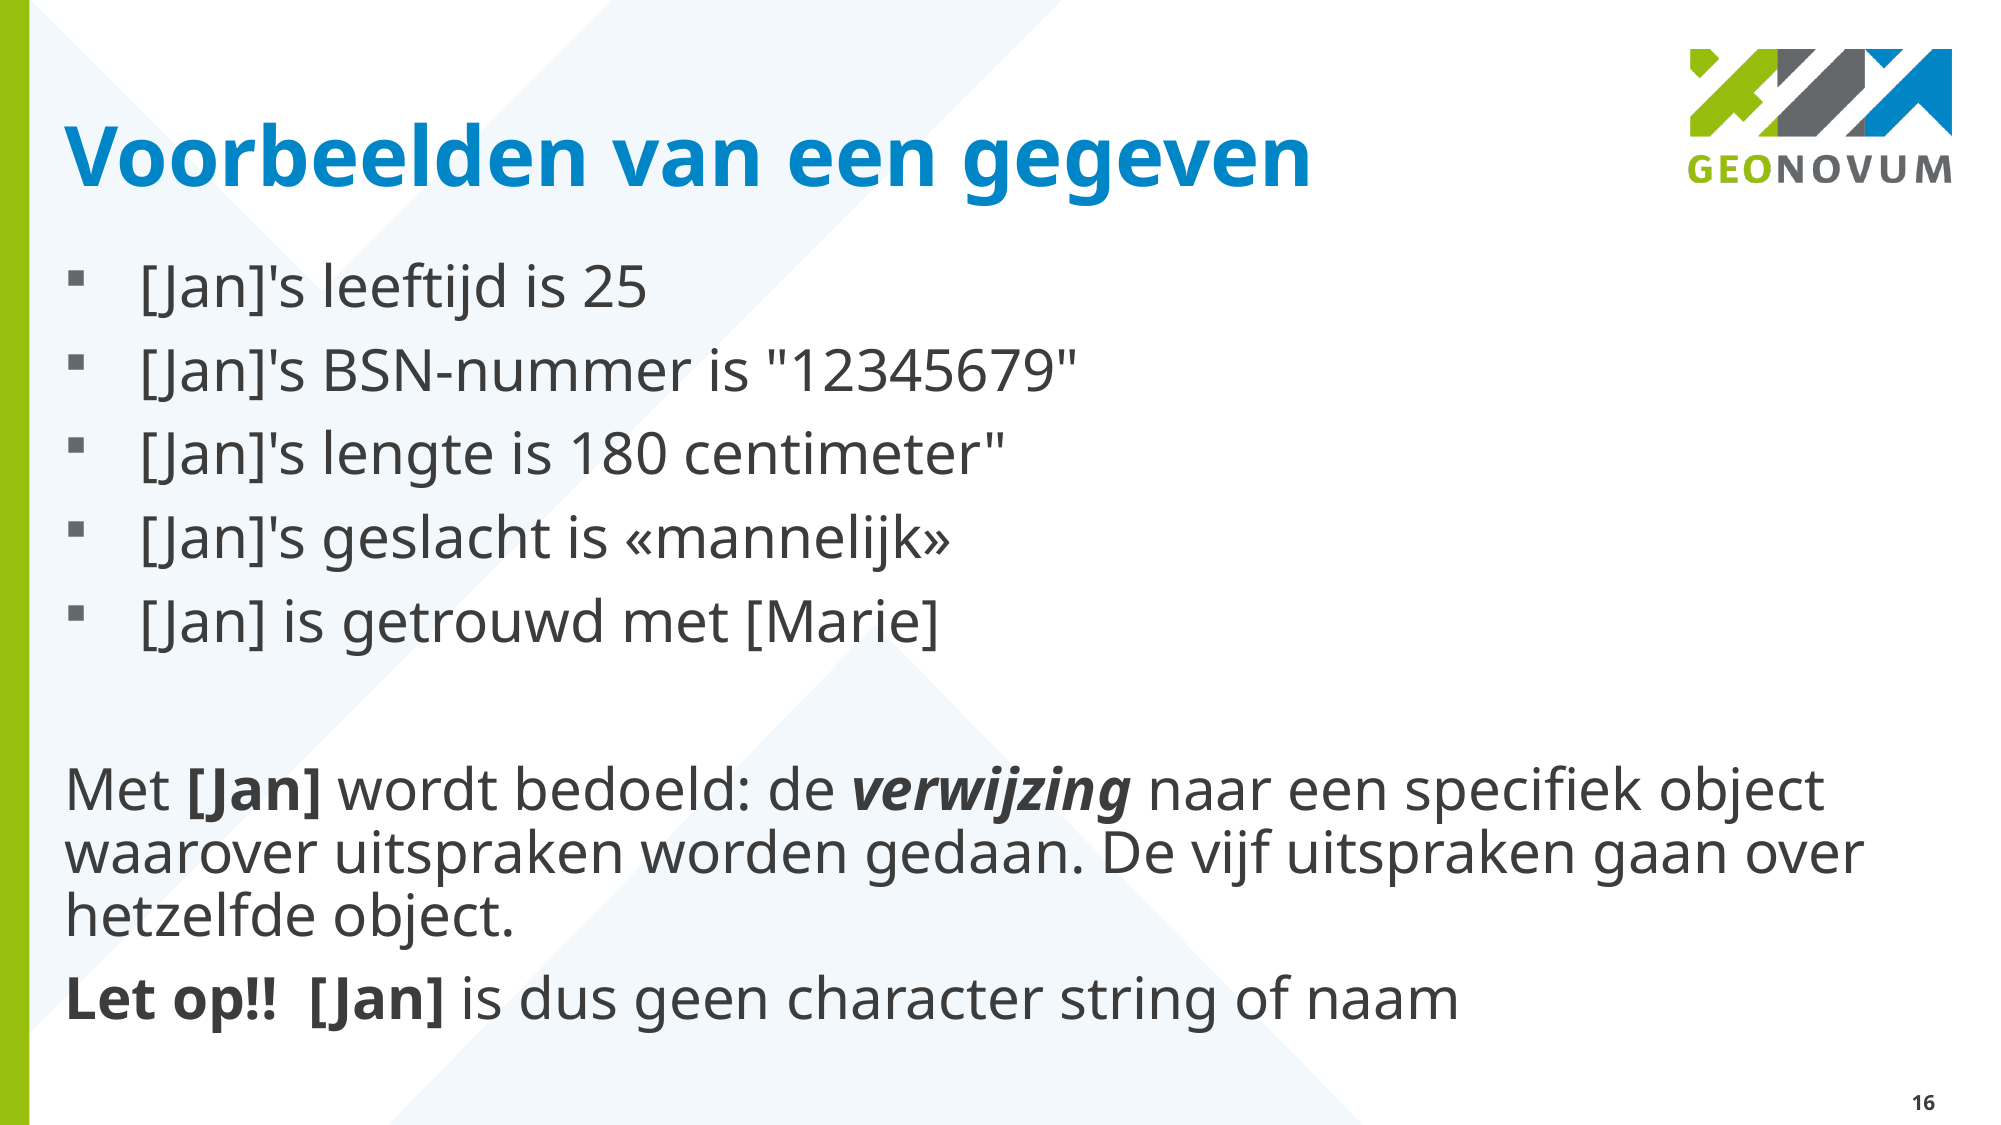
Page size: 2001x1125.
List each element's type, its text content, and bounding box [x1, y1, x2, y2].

slide_number 16 [1824, 1088, 1951, 1120]
list [Jan]'s leeftijd is 25 [Jan]'s BSN-nummer is "12345679" [Jan]'s lengte is 180 centimeter" [Jan]'s geslacht is «mannelijk» [Jan] is getrouwd met [Marie] Met [Jan] wordt bedoeld: de verwijzing naar een specifiek object waarover uitspraken worden gedaan. De vijf uitspraken gaan over hetzelfde object. Let op!! [Jan] is dus geen character string of naam [49, 249, 1951, 1059]
title Voorbeelden van een gegeven [49, 0, 1654, 210]
picture [1686, 49, 1955, 186]
